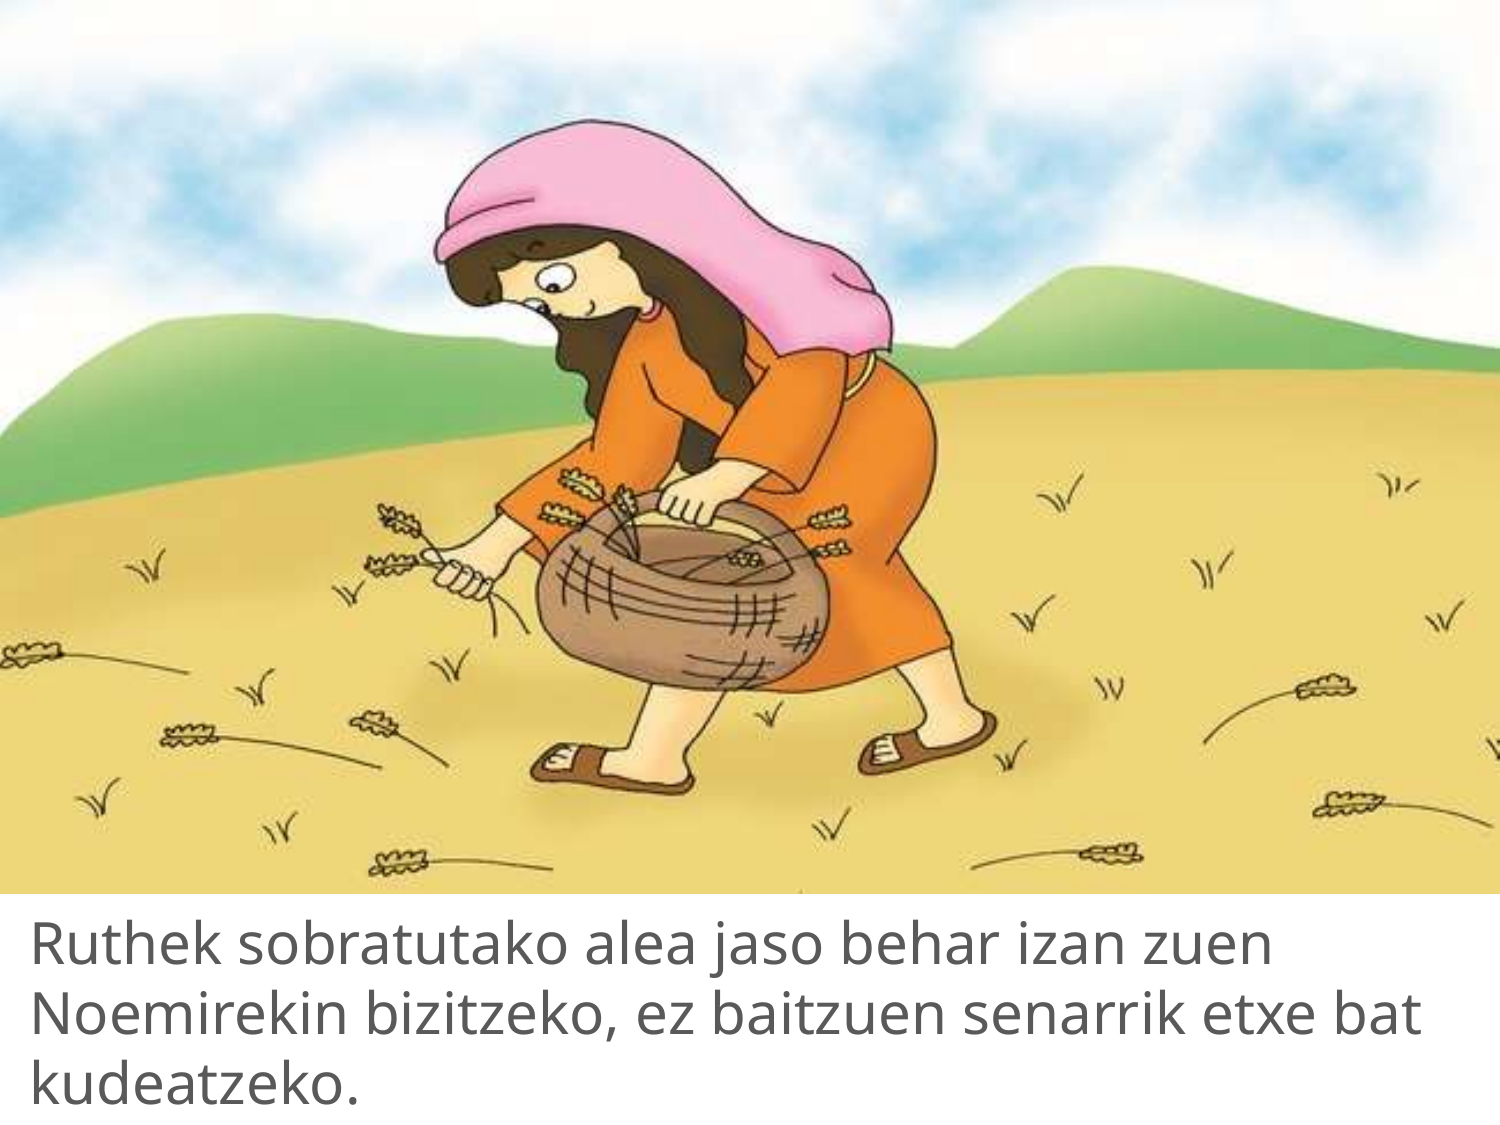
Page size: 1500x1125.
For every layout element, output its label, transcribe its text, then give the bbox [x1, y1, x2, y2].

picture [0, 0, 1500, 894]
text_box Ruthek sobratutako alea jaso behar izan zuen Noemirekin bizitzeko, ez baitzuen senarrik etxe bat kudeatzeko. [14, 902, 1486, 1124]
